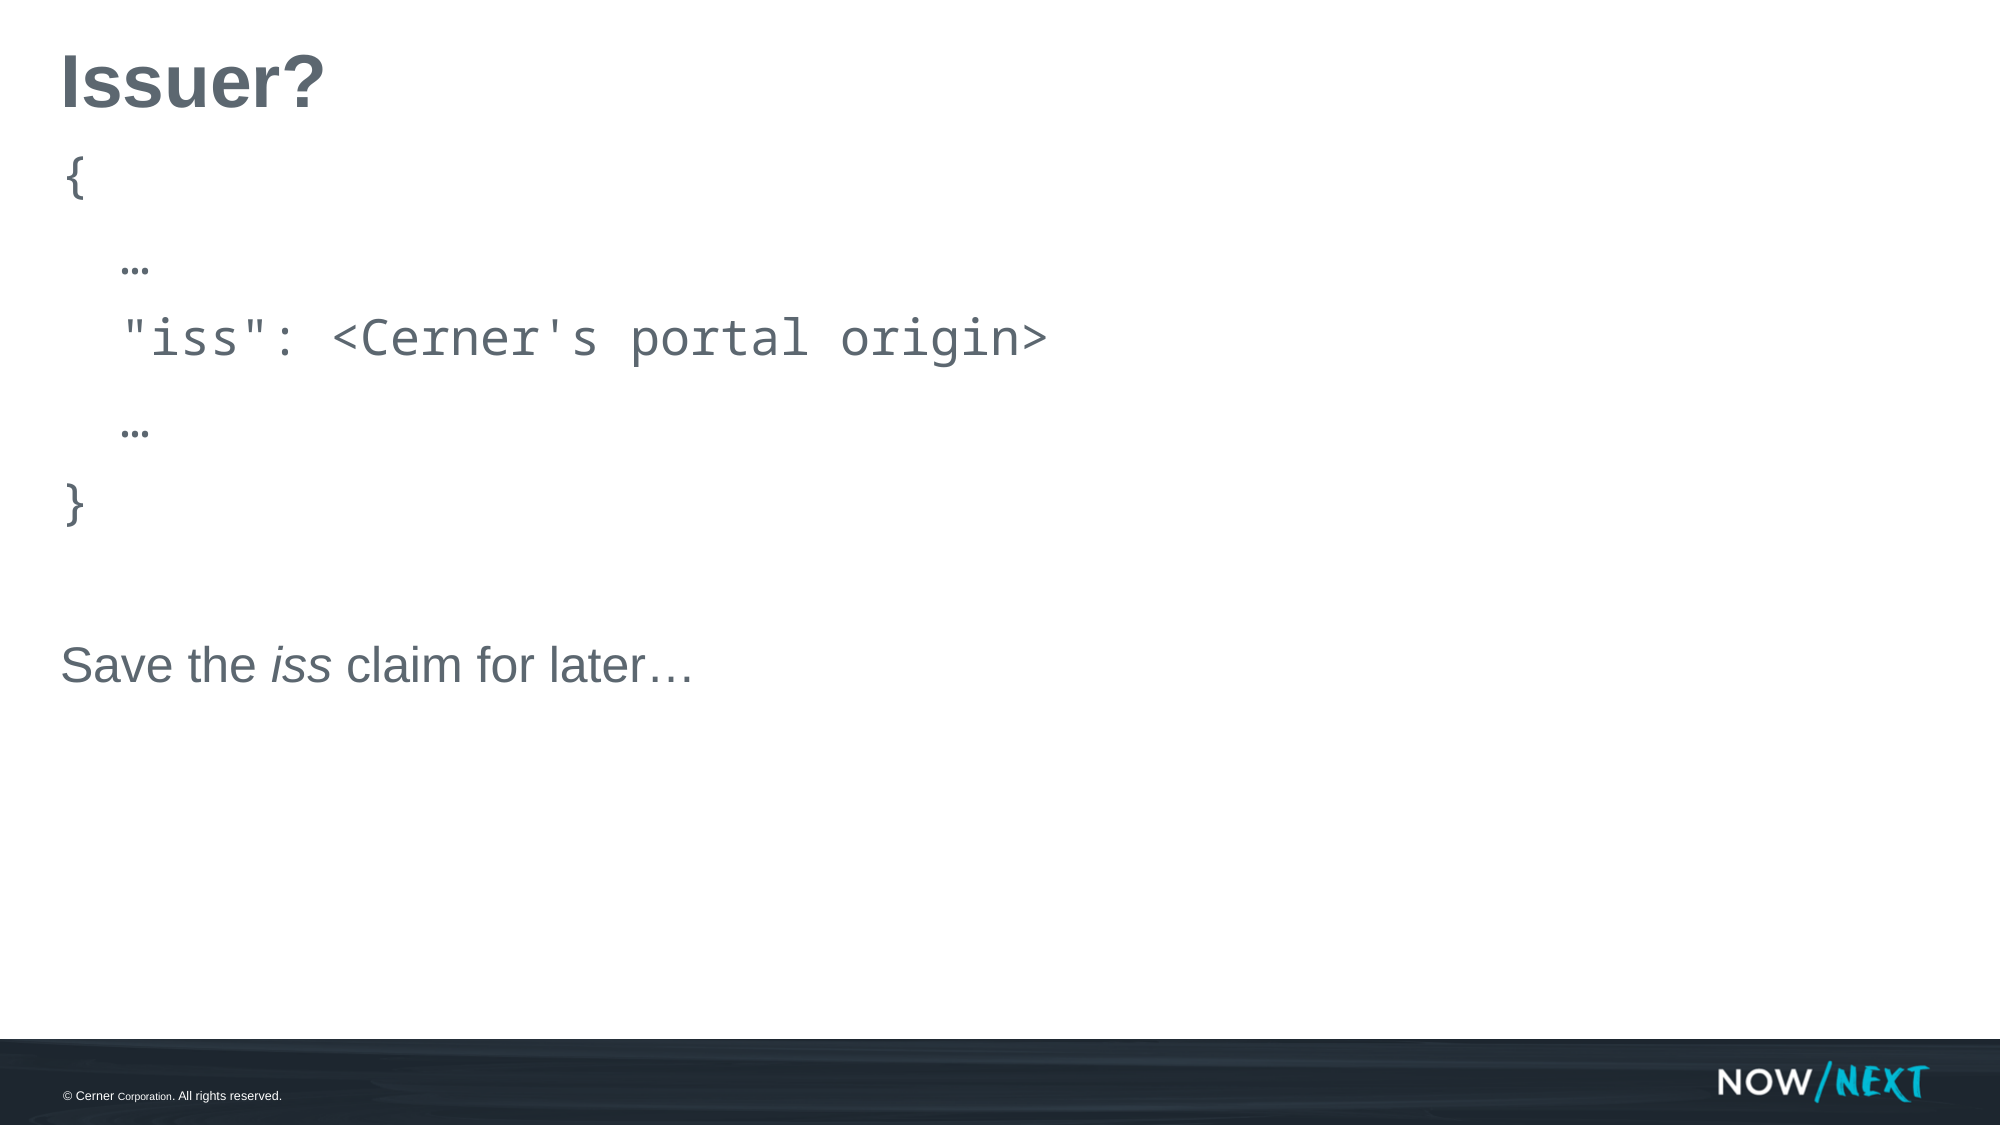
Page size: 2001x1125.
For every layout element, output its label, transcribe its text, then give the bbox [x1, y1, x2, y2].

title Issuer? [0, 0, 2000, 116]
list { … "iss": <Cerner's portal origin> … } Save the iss claim for later… [0, 149, 2000, 963]
picture [0, 1039, 2000, 1125]
